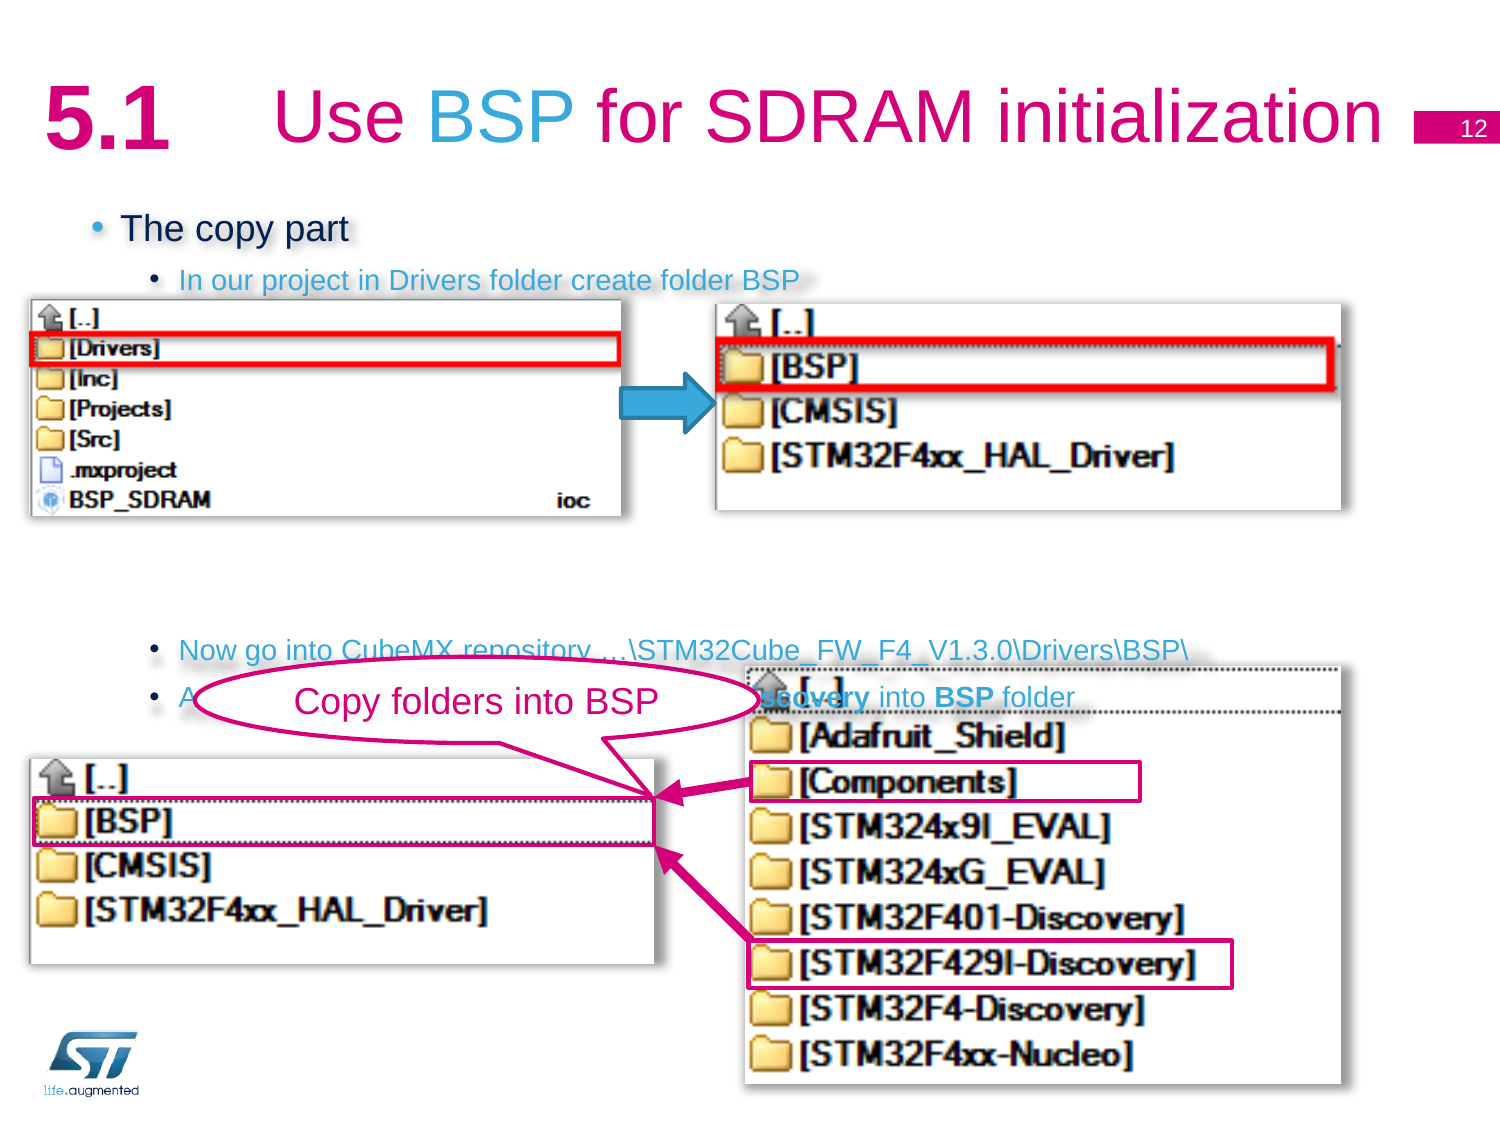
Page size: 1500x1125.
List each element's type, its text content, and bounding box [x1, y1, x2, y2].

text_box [653, 781, 752, 798]
picture [36, 1022, 147, 1103]
title Use BSP for SDRAM initialization [74, 18, 1400, 192]
picture [744, 666, 1341, 1084]
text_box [653, 844, 752, 941]
picture [715, 304, 1341, 510]
picture [29, 299, 621, 516]
text_box 5.1 [29, 19, 313, 207]
text_box [626, 371, 710, 435]
slide_number 12 [1413, 111, 1500, 144]
list The copy part In our project in Drivers folder create folder BSP Now go into CubeMX repository …\STM32Cube_FW_F4_V1.3.0\Drivers\BSP\ And copy Components and STM32F429I-Discovery into BSP folder [75, 196, 1427, 846]
picture [28, 759, 655, 965]
text_box Copy folders into BSP [192, 654, 739, 757]
